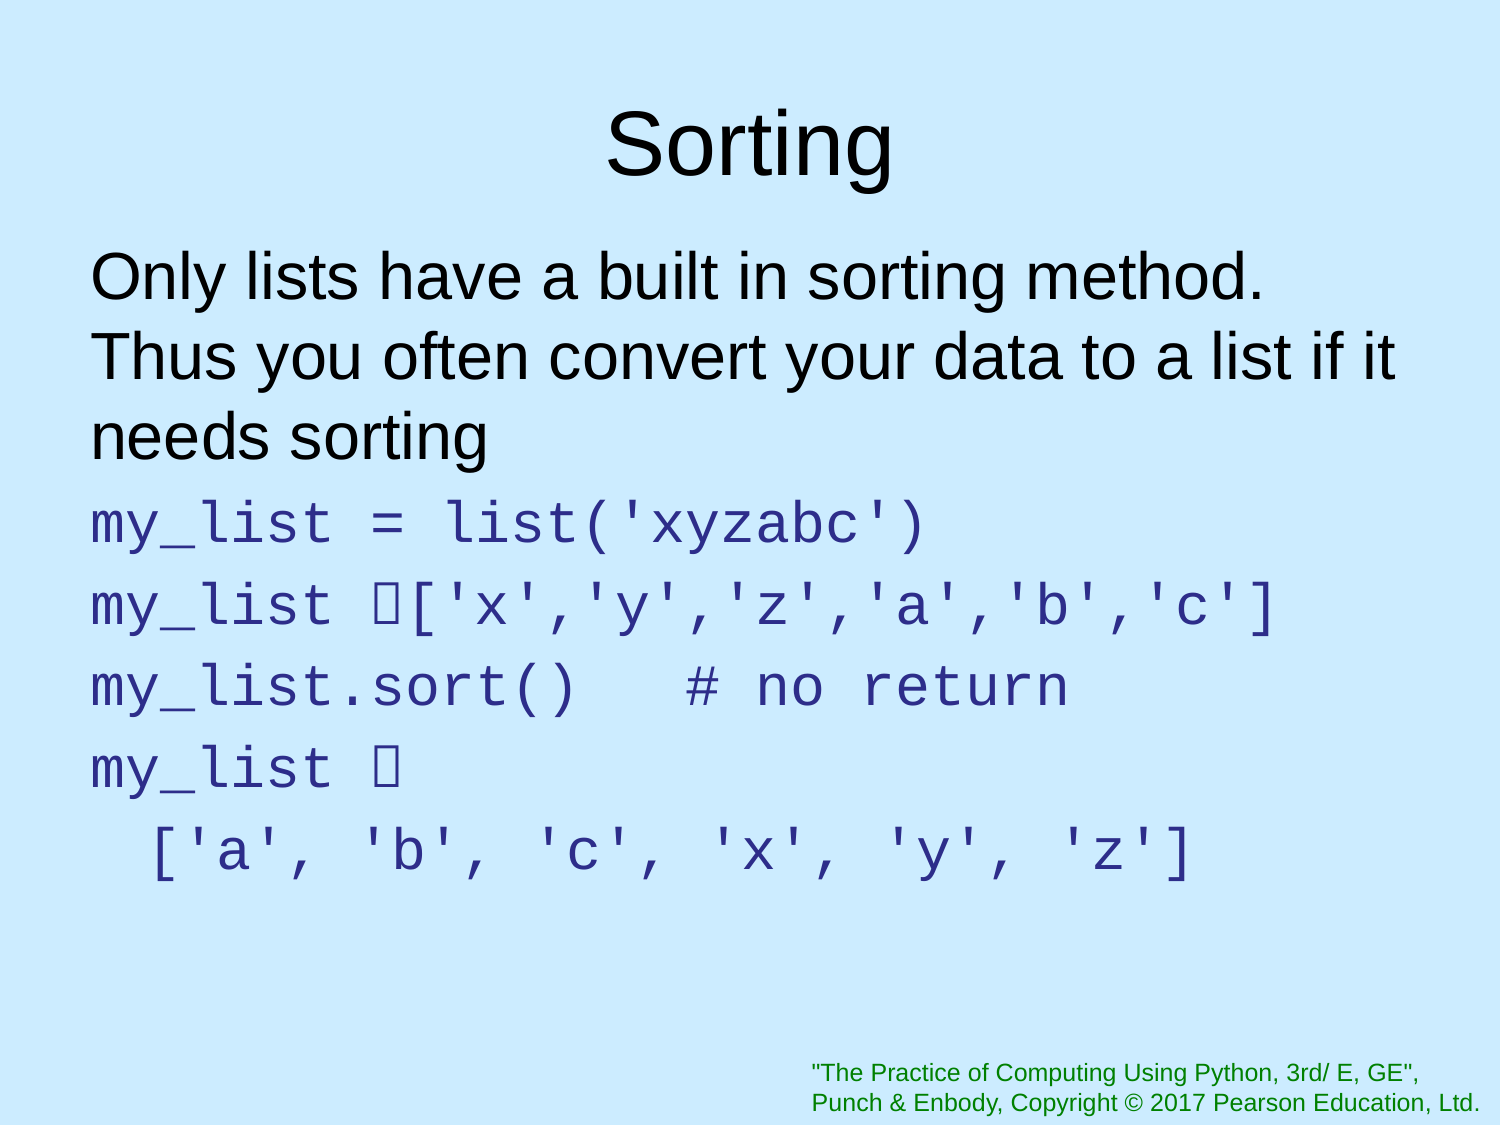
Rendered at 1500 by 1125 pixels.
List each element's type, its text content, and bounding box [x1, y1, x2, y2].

list Only lists have a built in sorting method. Thus you often convert your data to a list if it needs sorting my_list = list('xyzabc') my_list ['x','y','z','a','b','c'] my_list.sort() # no return my_list  ['a', 'b', 'c', 'x', 'y', 'z'] [75, 224, 1425, 968]
title Sorting [75, 45, 1425, 224]
